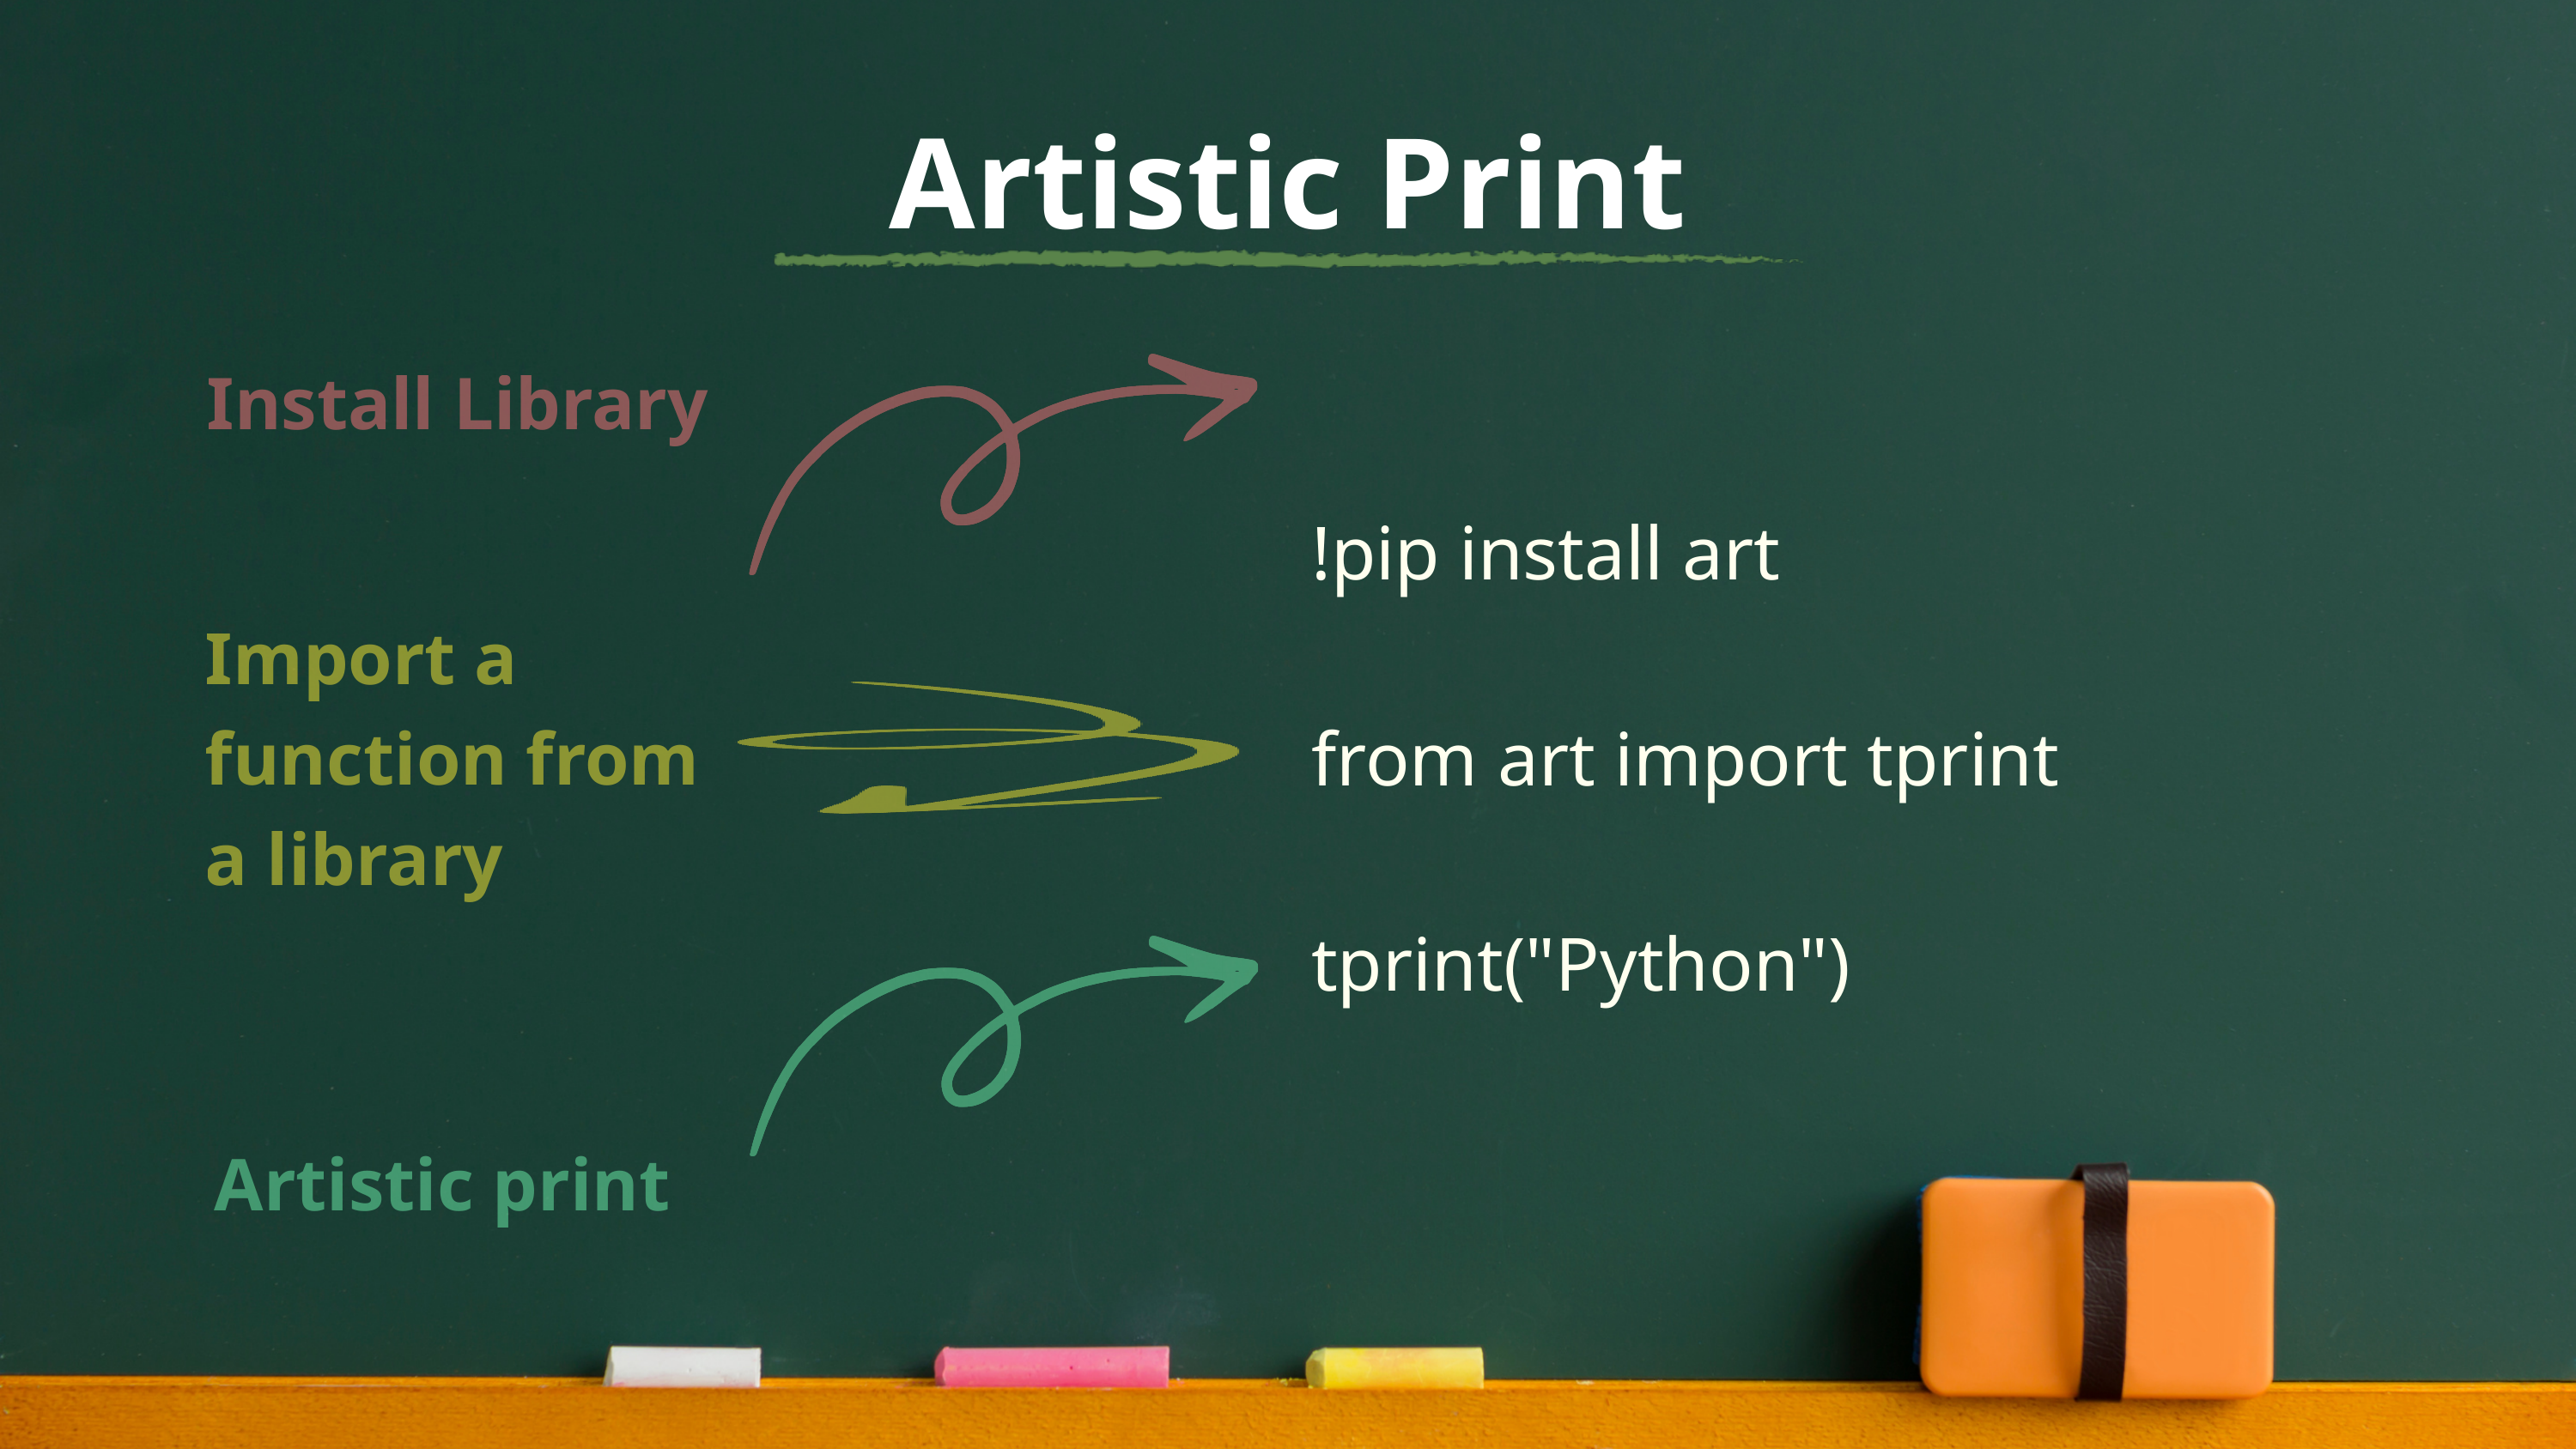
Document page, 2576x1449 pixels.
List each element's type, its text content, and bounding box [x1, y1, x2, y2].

text_box [0, 0, 2576, 1449]
text_box [750, 936, 1259, 1156]
text_box [731, 682, 1240, 814]
text_box Artistic print [214, 1125, 732, 1225]
text_box Install Library [204, 343, 711, 445]
text_box Import a function from a library [204, 598, 722, 900]
text_box Artistic Print [470, 78, 2106, 254]
text_box [749, 354, 1258, 575]
text_box !pip install art from art import tprint tprint("Python") [1311, 492, 2351, 1006]
text_box [772, 254, 1803, 271]
